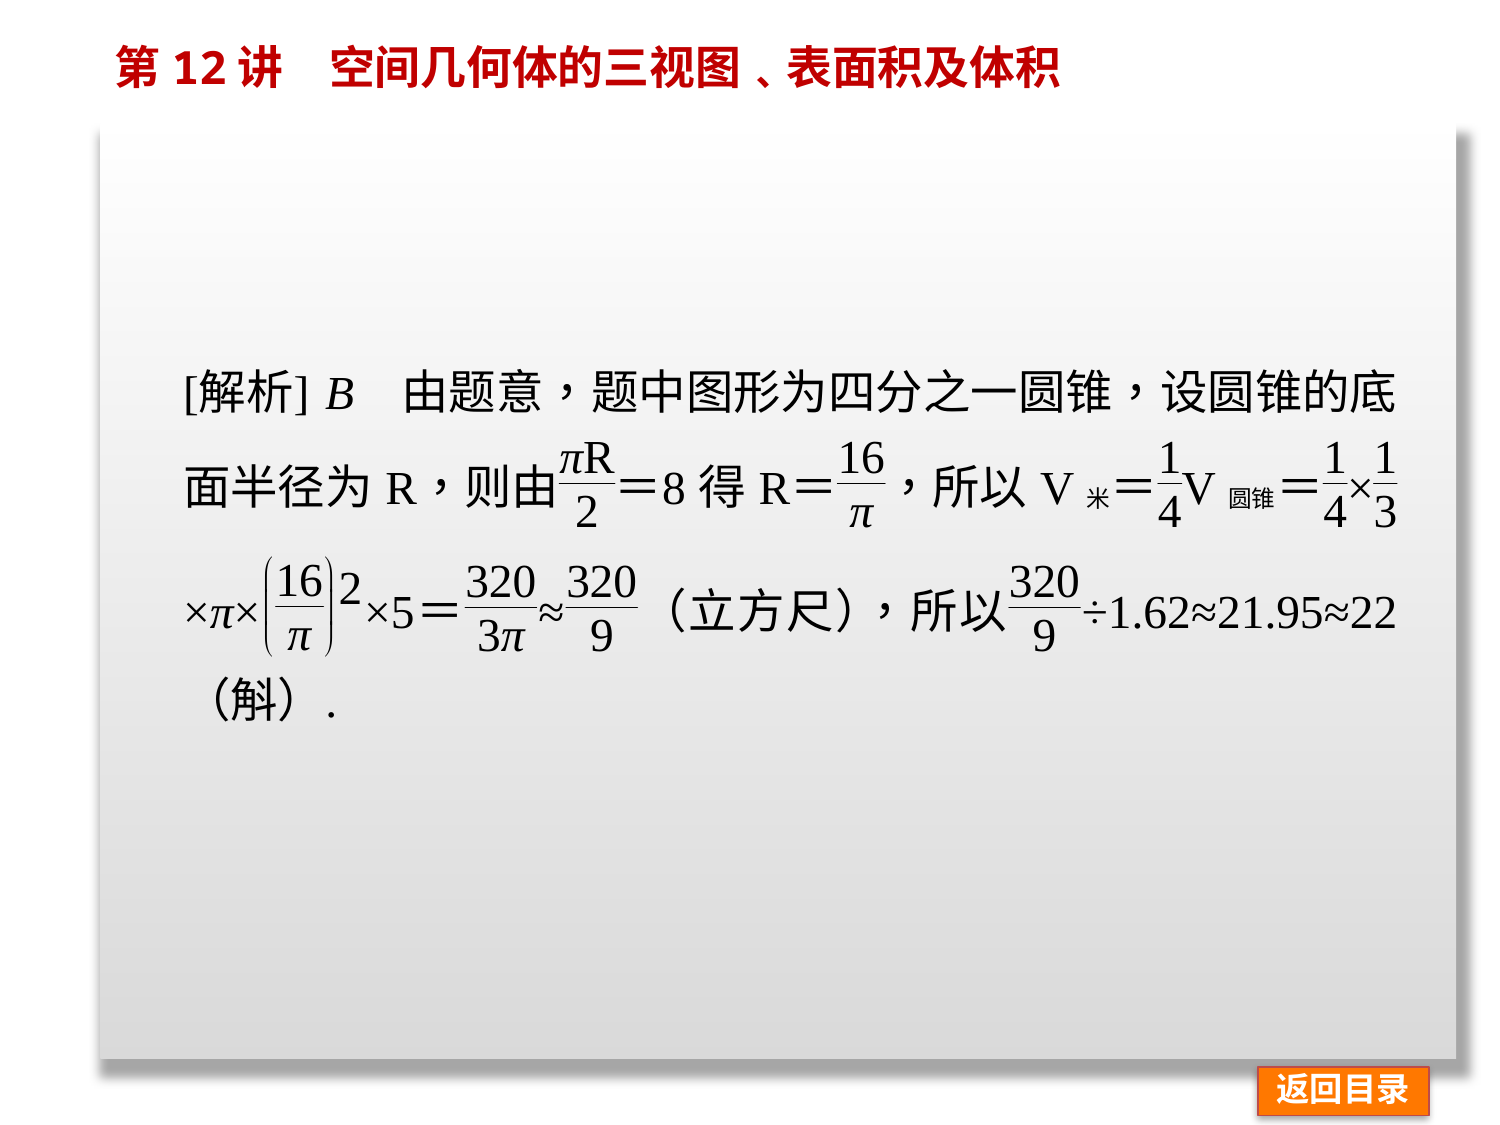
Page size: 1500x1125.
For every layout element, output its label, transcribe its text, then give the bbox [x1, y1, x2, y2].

text_box 返回目录 [1257, 1066, 1430, 1116]
text_box [112, 148, 1412, 1035]
text_box 第12讲 空间几何体的三视图﹑表面积及体积 [100, 27, 1199, 106]
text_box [182, 361, 1398, 886]
